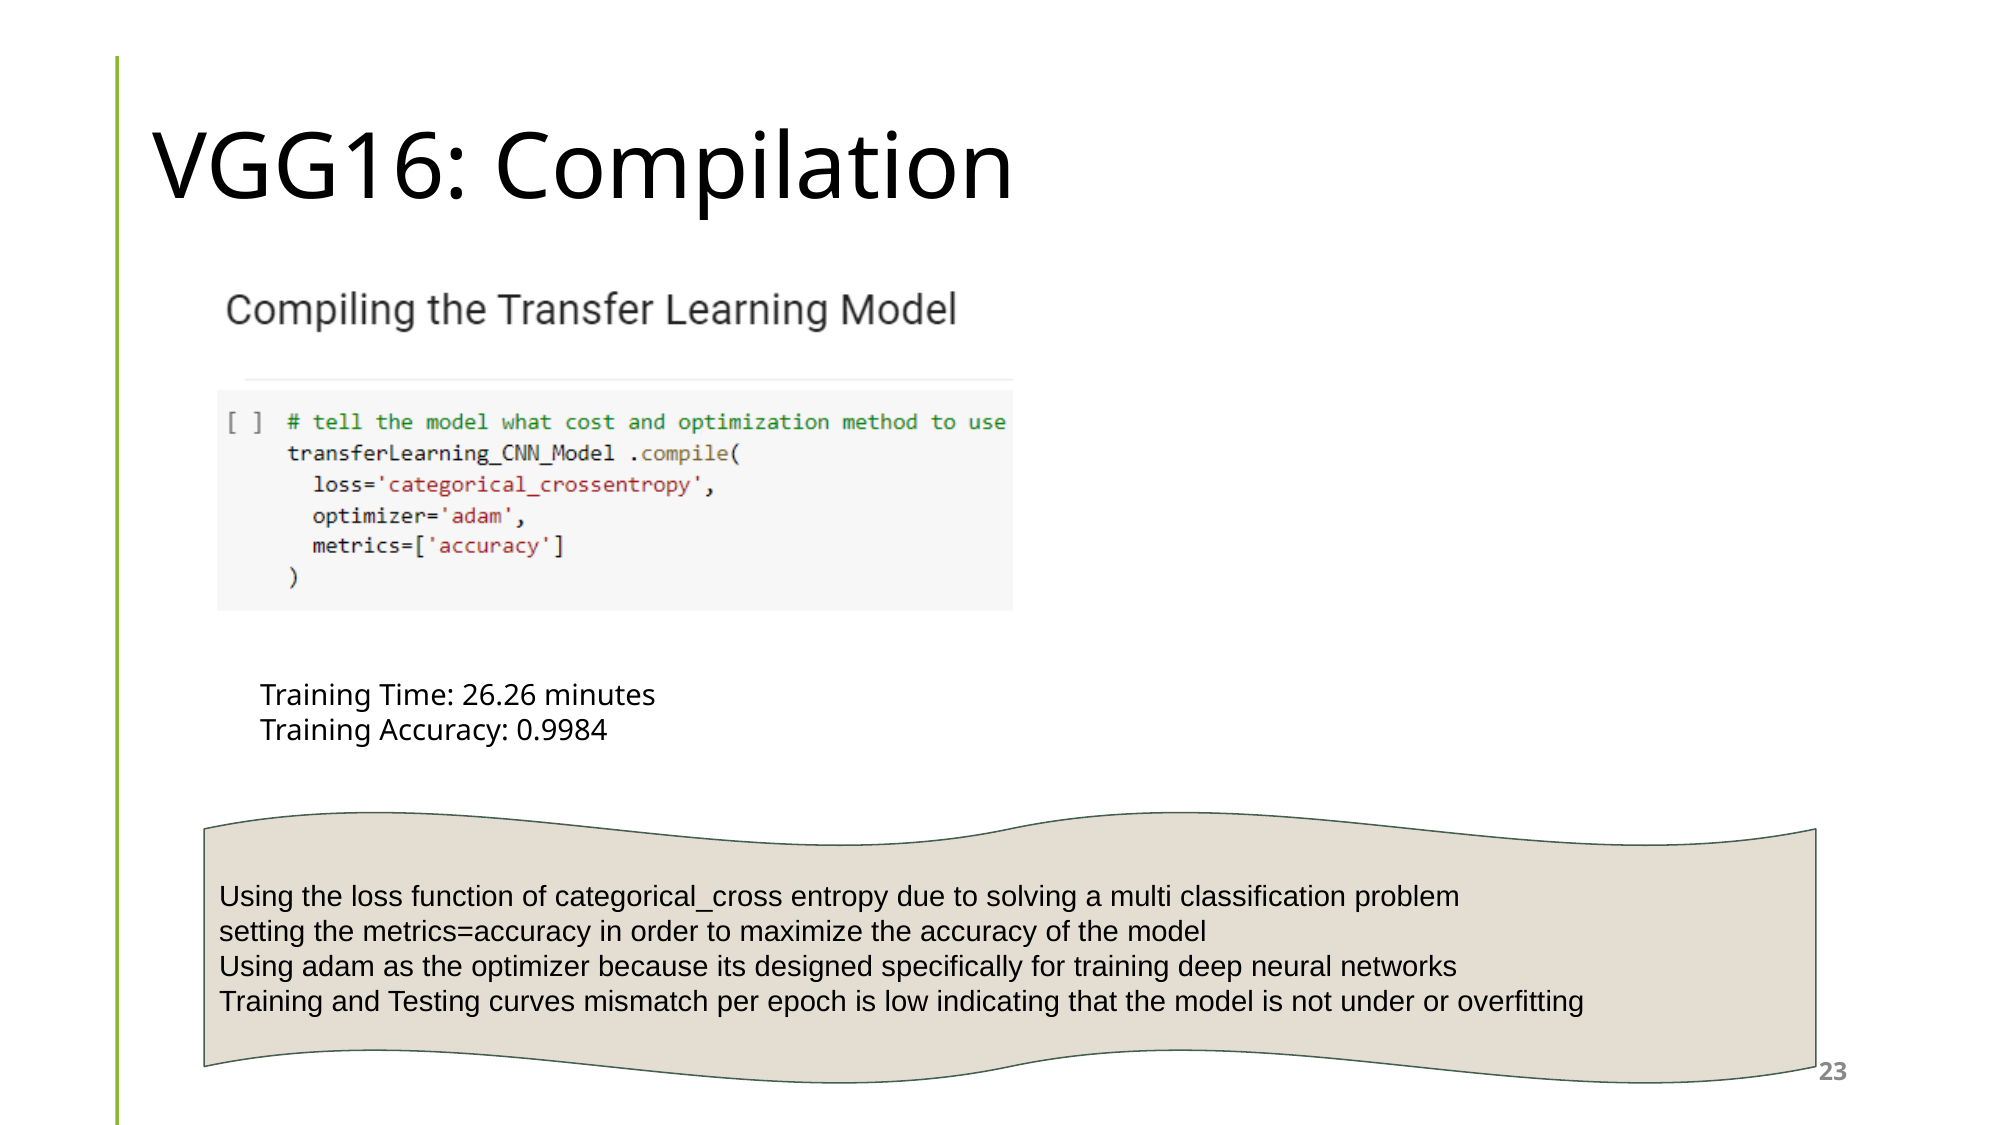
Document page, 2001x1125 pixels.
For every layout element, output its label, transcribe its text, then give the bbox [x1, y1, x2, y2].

text_box Using the loss function of categorical_cross entropy due to solving a multi classification problem setting the metrics=accuracy in order to maximize the accuracy of the model Using adam as the optimizer because its designed specifically for training deep neural networks Training and Testing curves mismatch per epoch is low indicating that the model is not under or overfitting [204, 812, 1816, 1083]
slide_number 23 [1412, 1042, 1863, 1103]
text_box Training Time: 26.26 minutes Training Accuracy: 0.9984 [245, 661, 936, 765]
title VGG16: Compilation [137, 59, 1863, 278]
picture [217, 265, 1014, 614]
